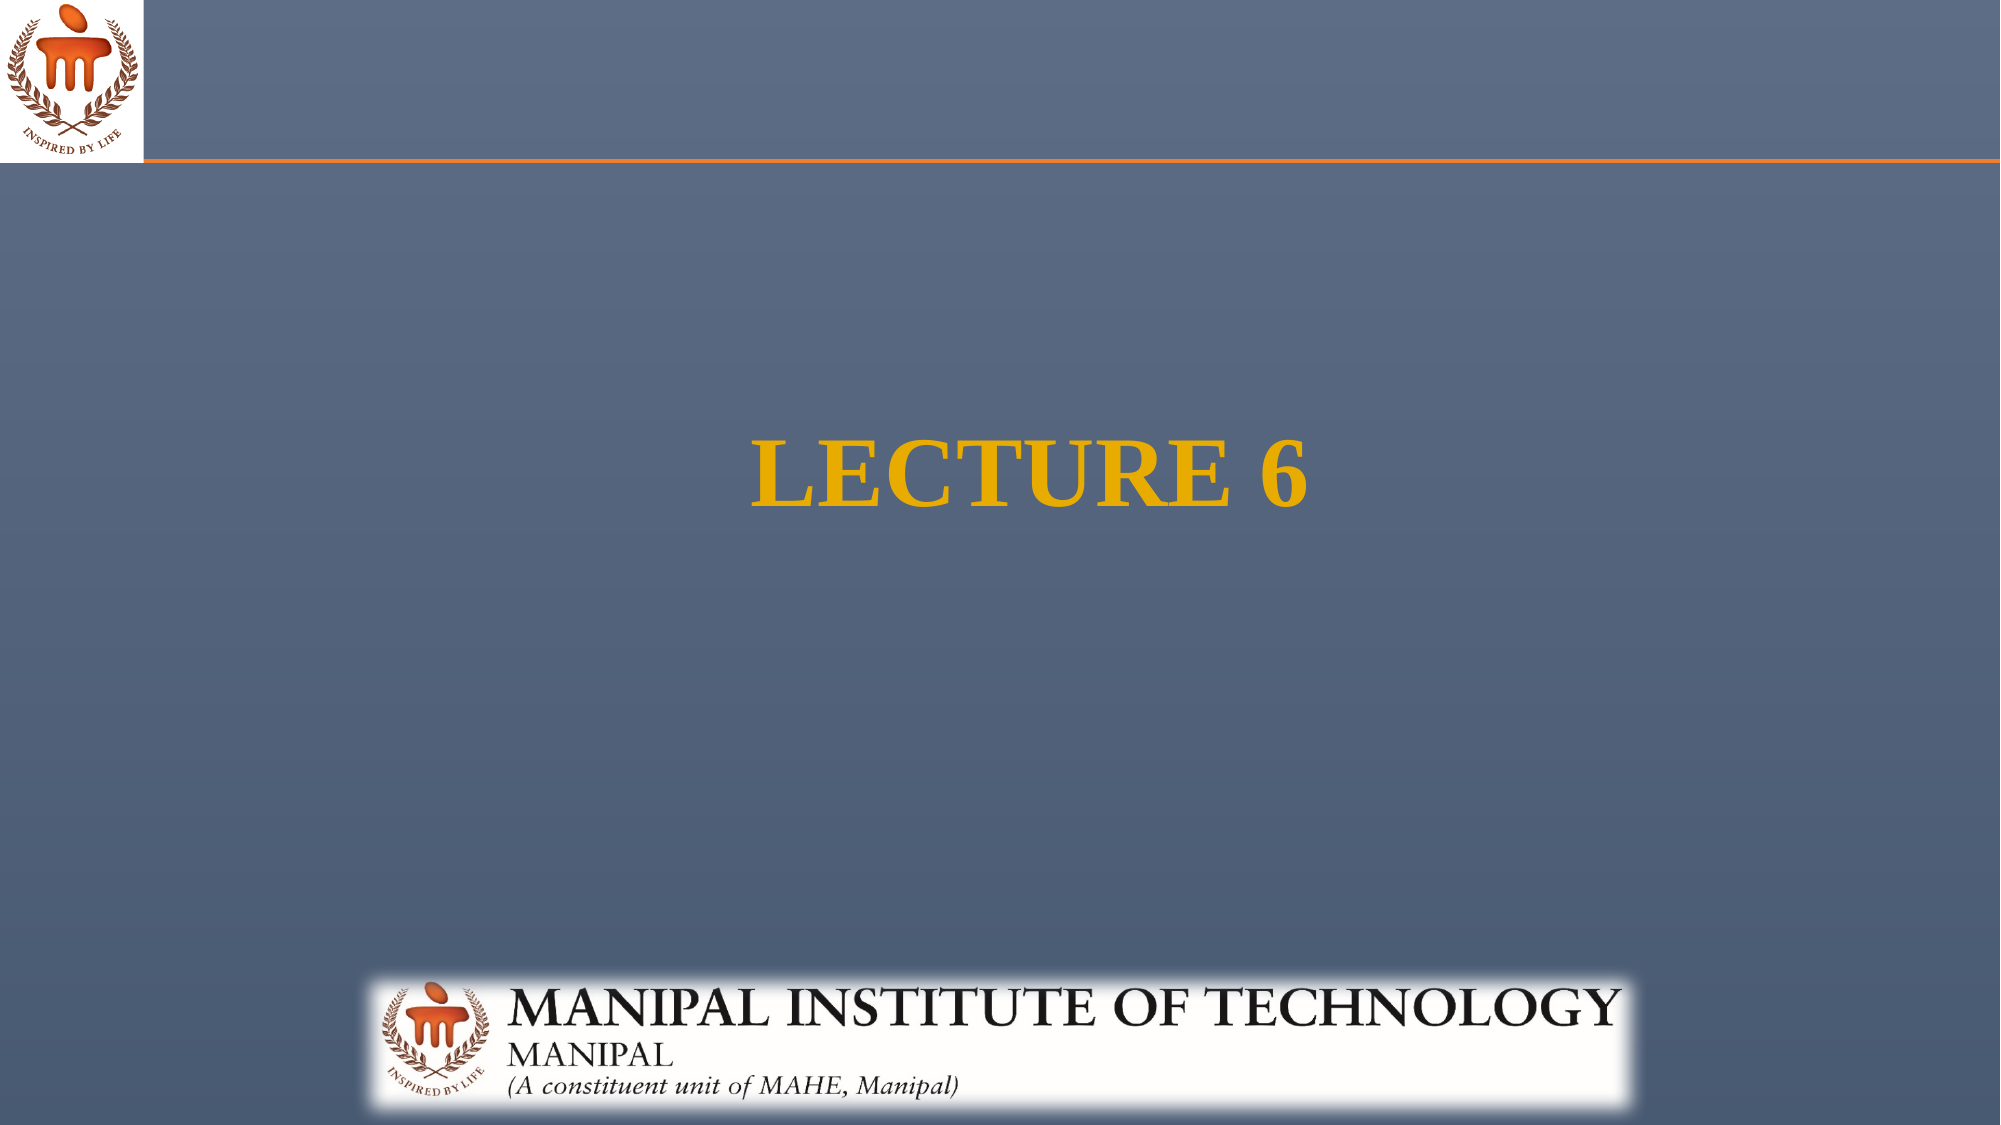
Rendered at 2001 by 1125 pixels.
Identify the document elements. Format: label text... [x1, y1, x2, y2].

text_box LECTURE 6 [392, 412, 1668, 563]
picture [377, 988, 1624, 1103]
